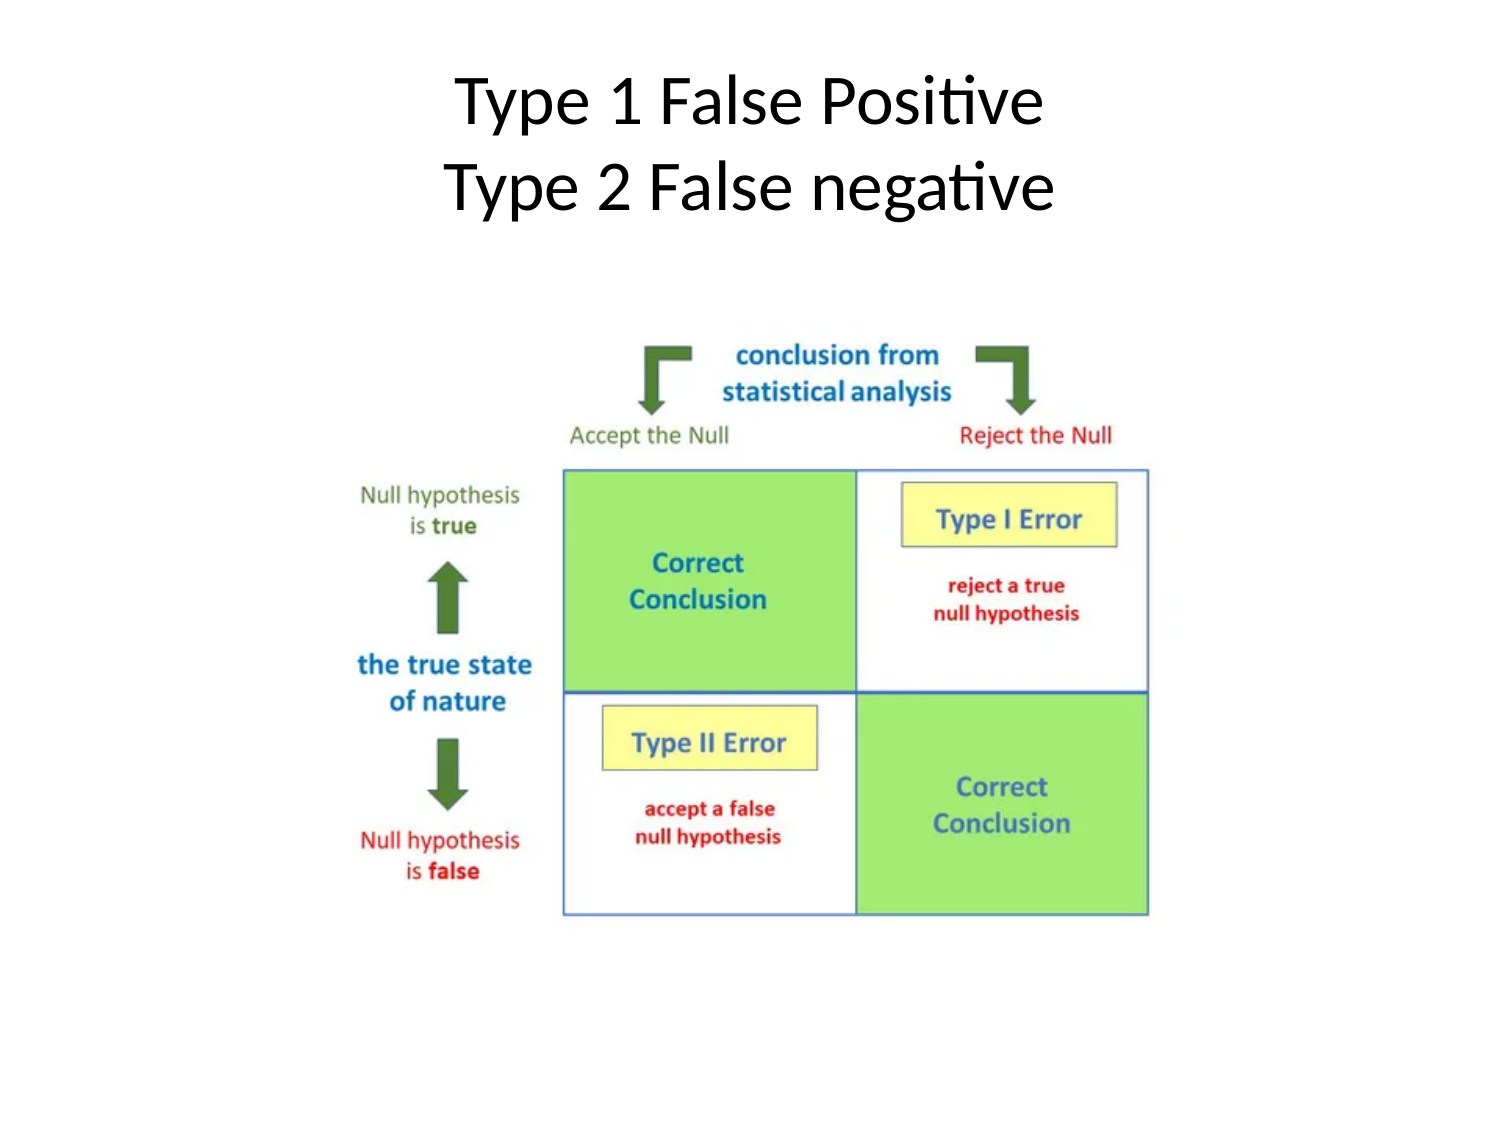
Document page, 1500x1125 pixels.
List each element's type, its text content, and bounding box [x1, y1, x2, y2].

title Type 1 False Positive Type 2 False negative [75, 45, 1425, 233]
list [316, 313, 1184, 955]
